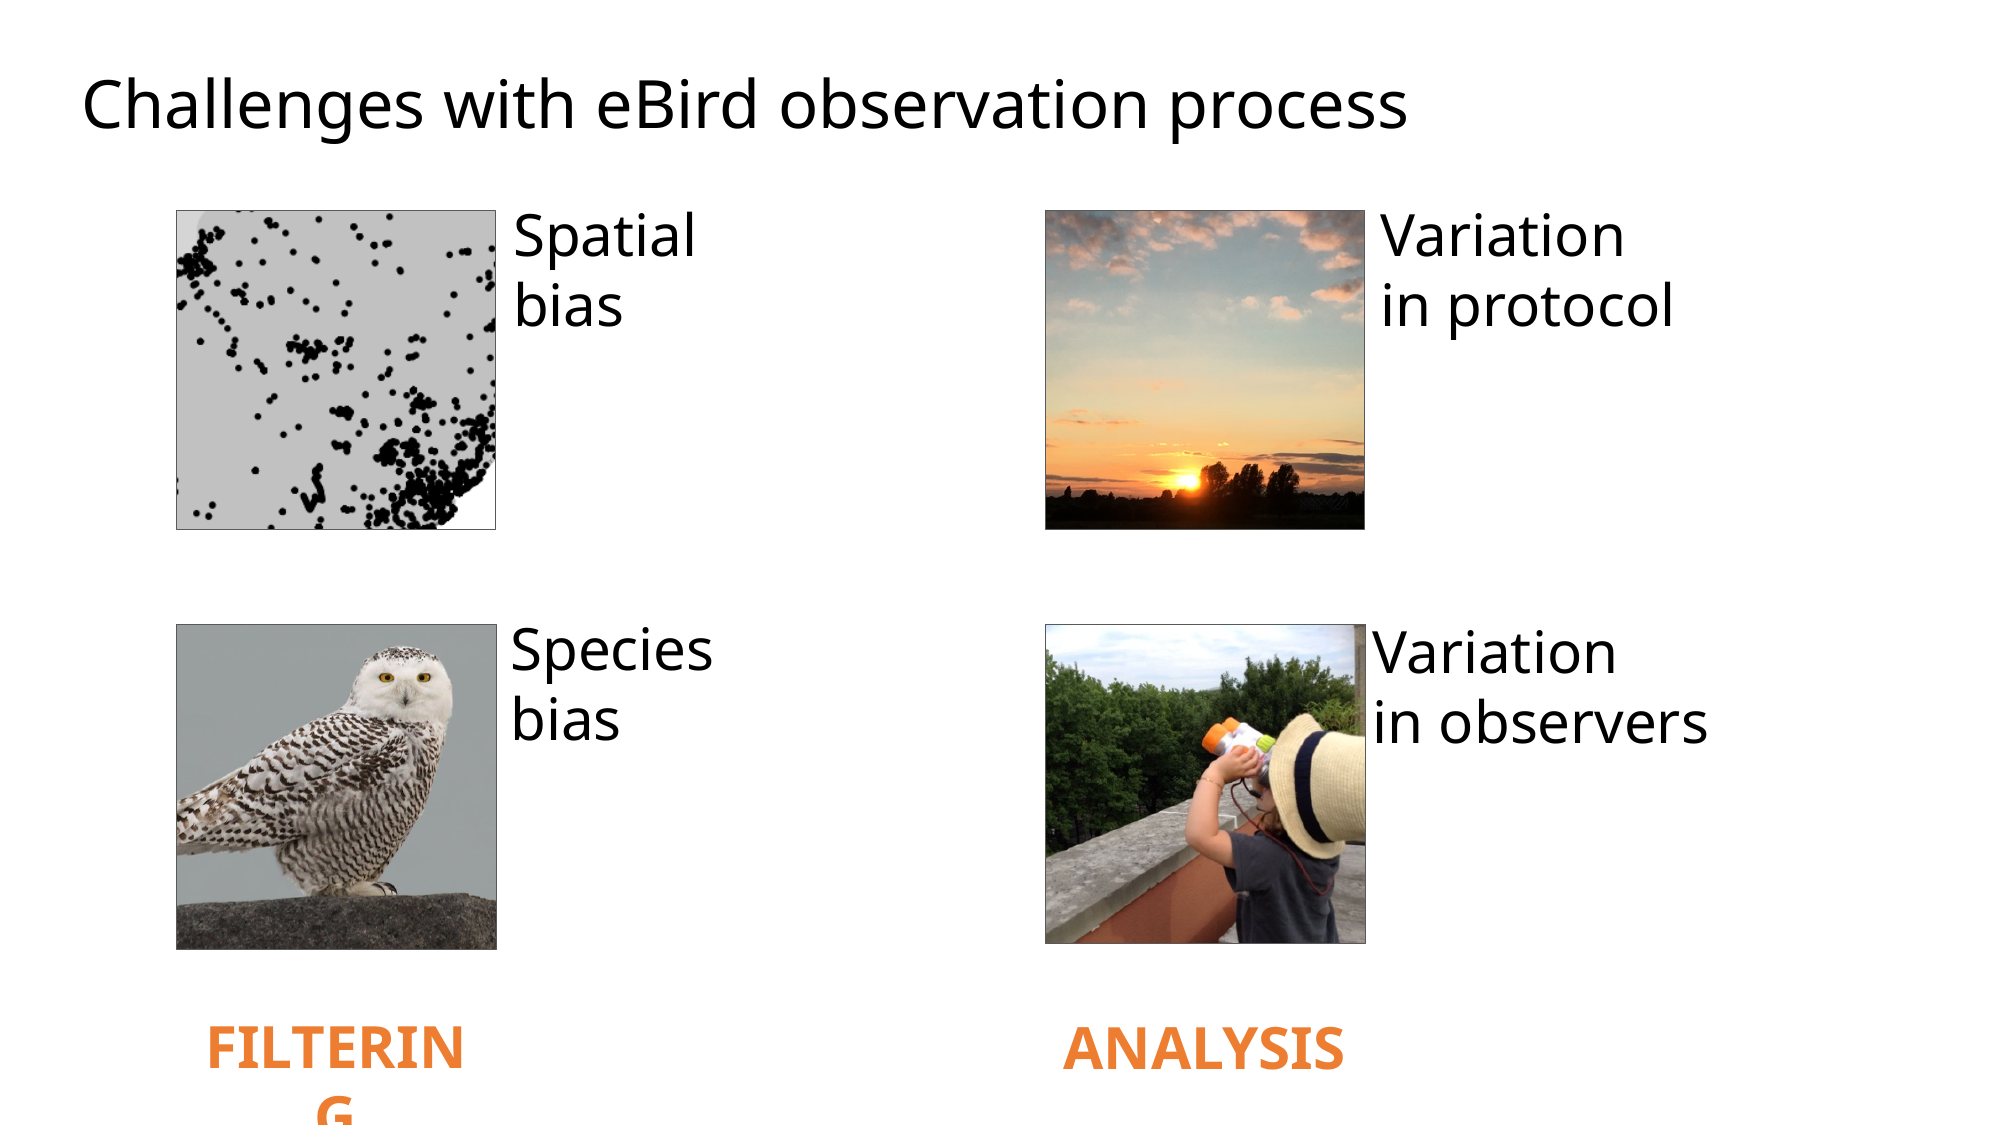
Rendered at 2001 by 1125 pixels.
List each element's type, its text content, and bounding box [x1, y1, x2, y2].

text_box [176, 190, 714, 530]
title Challenges with eBird observation process [66, 63, 1934, 151]
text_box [176, 604, 731, 949]
text_box ANALYSIS [1044, 1003, 1365, 1089]
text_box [1045, 607, 1700, 943]
text_box FILTERING [176, 1002, 496, 1125]
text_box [1045, 190, 1672, 530]
